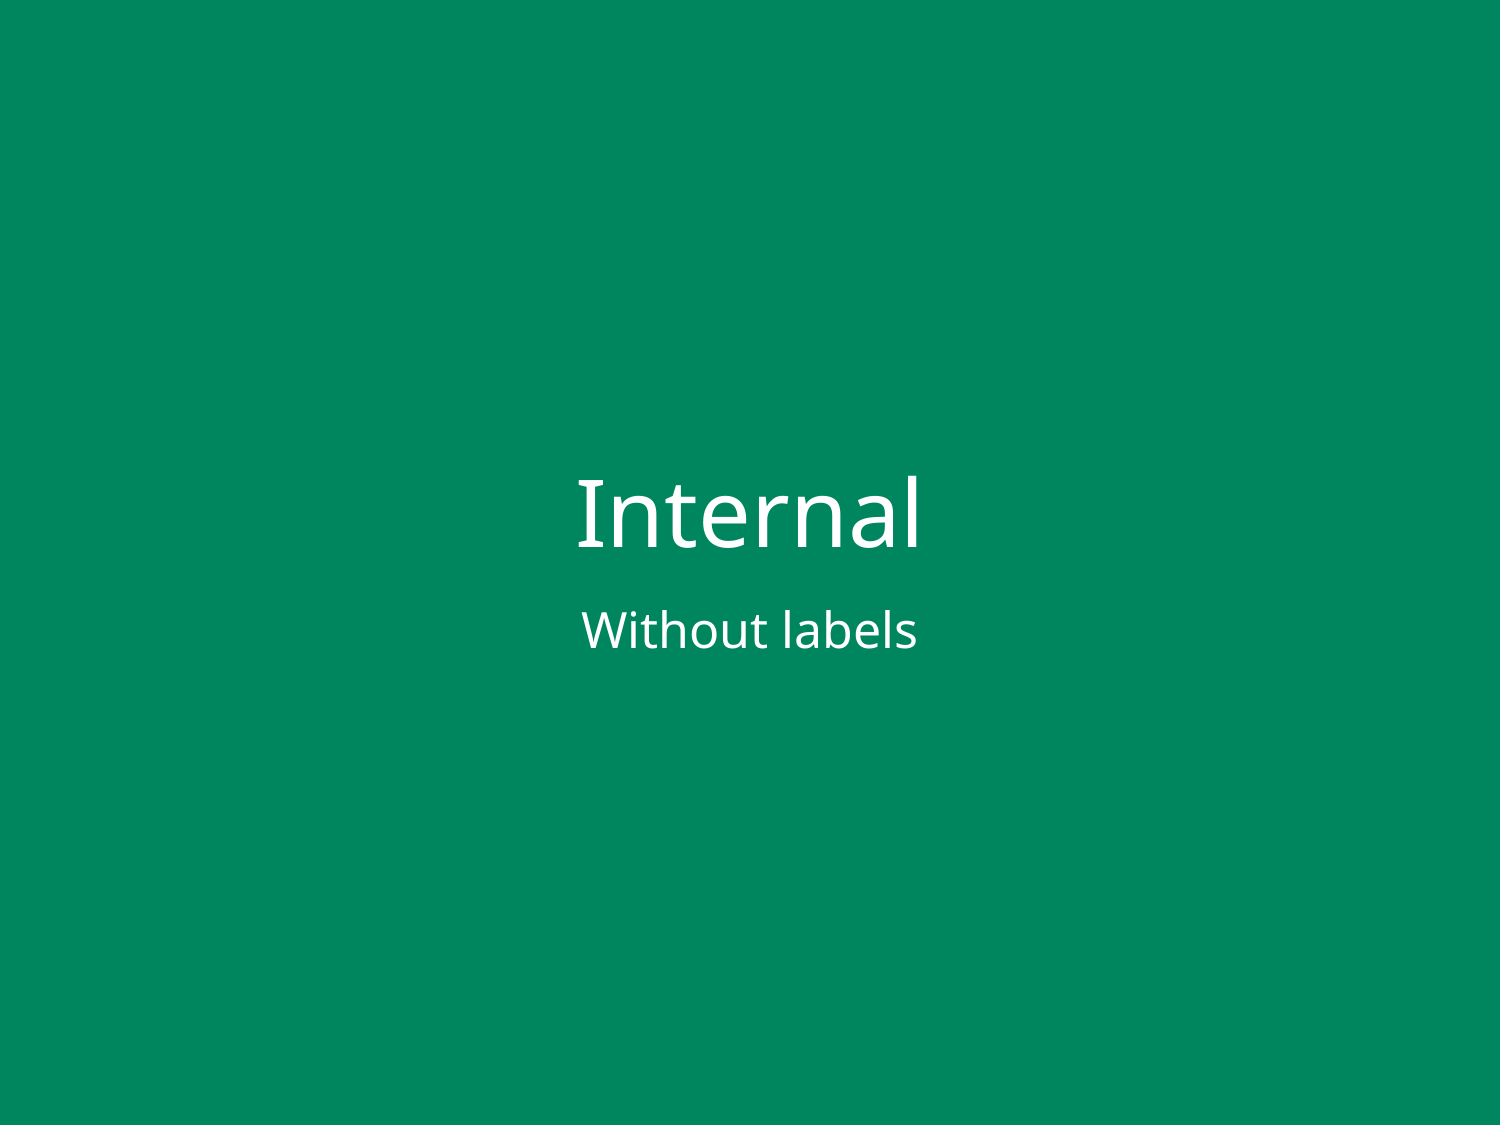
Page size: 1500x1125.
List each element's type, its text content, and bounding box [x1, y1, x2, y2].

subtitle Without labels [187, 590, 1313, 863]
title Internal [187, 184, 1313, 576]
